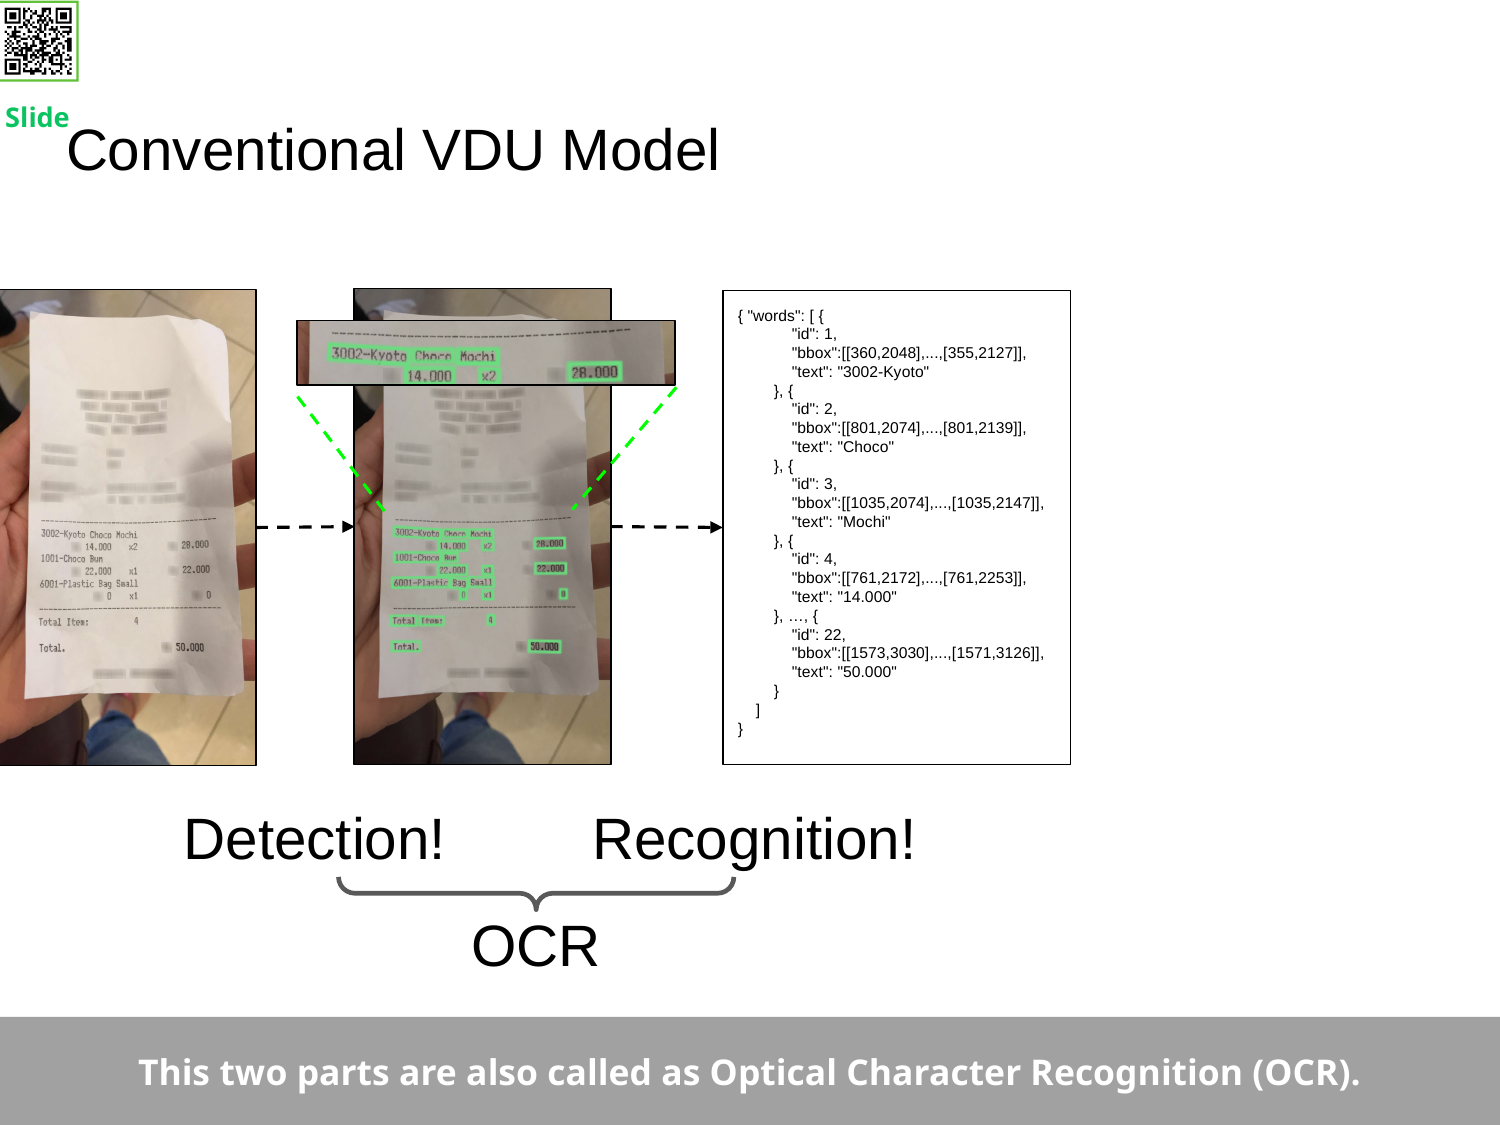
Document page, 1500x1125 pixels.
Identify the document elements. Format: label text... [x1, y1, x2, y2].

text_box [338, 876, 734, 894]
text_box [571, 390, 677, 510]
text_box OCR [455, 893, 1500, 1019]
title Conventional VDU Model [51, 97, 1449, 223]
picture [0, 290, 256, 765]
text_box Slide [0, 69, 100, 149]
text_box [297, 396, 388, 515]
text_box { "words": [ { "id": 1, "bbox":[[360,2048],...,[355,2127]], "text": "3002-Kyoto" }, { "id": 2, "bbox":[[801,2074],...,[801,2139]], "text": "Choco" }, { "id": 3, "bbox":[[1035,2074],...,[1035,2147]], "text": "Mochi" }, { "id": 4, "bbox":[[761,2172],...,[761,2253]], "text": "14.000" }, …, { "id": 22, "bbox":[[1573,3030],...,[1571,3126]], "text": "50.000" } ] } [722, 290, 1071, 765]
picture [297, 289, 675, 764]
text_box This two parts are also called as Optical Character Recognition (OCR). [0, 1016, 1500, 1125]
picture [0, 0, 80, 83]
text_box Detection! Recognition! [168, 786, 1500, 912]
